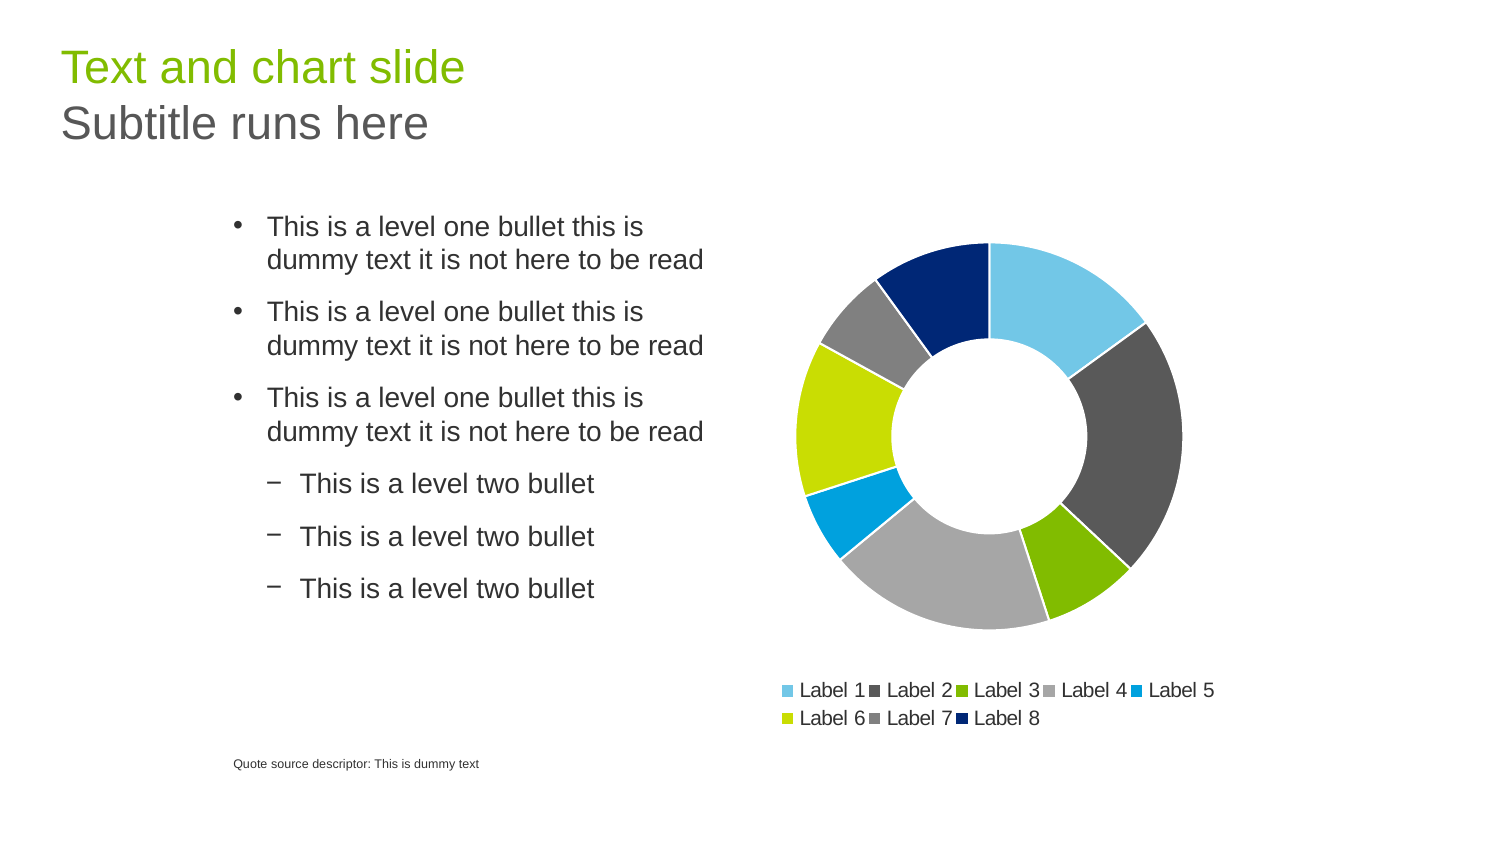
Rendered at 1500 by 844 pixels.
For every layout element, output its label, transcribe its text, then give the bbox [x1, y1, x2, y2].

chart [777, 207, 1288, 796]
title Text and chart slide Subtitle runs here [60, 36, 1437, 95]
text_box Quote source descriptor: This is dummy text [233, 755, 772, 782]
text_box This is a level one bullet this is dummy text it is not here to be read This is a level one bullet this is dummy text it is not here to be read This is a level one bullet this is dummy text it is not here to be read This is a level two bullet This is a level two bullet This is a level two bullet [233, 208, 743, 692]
